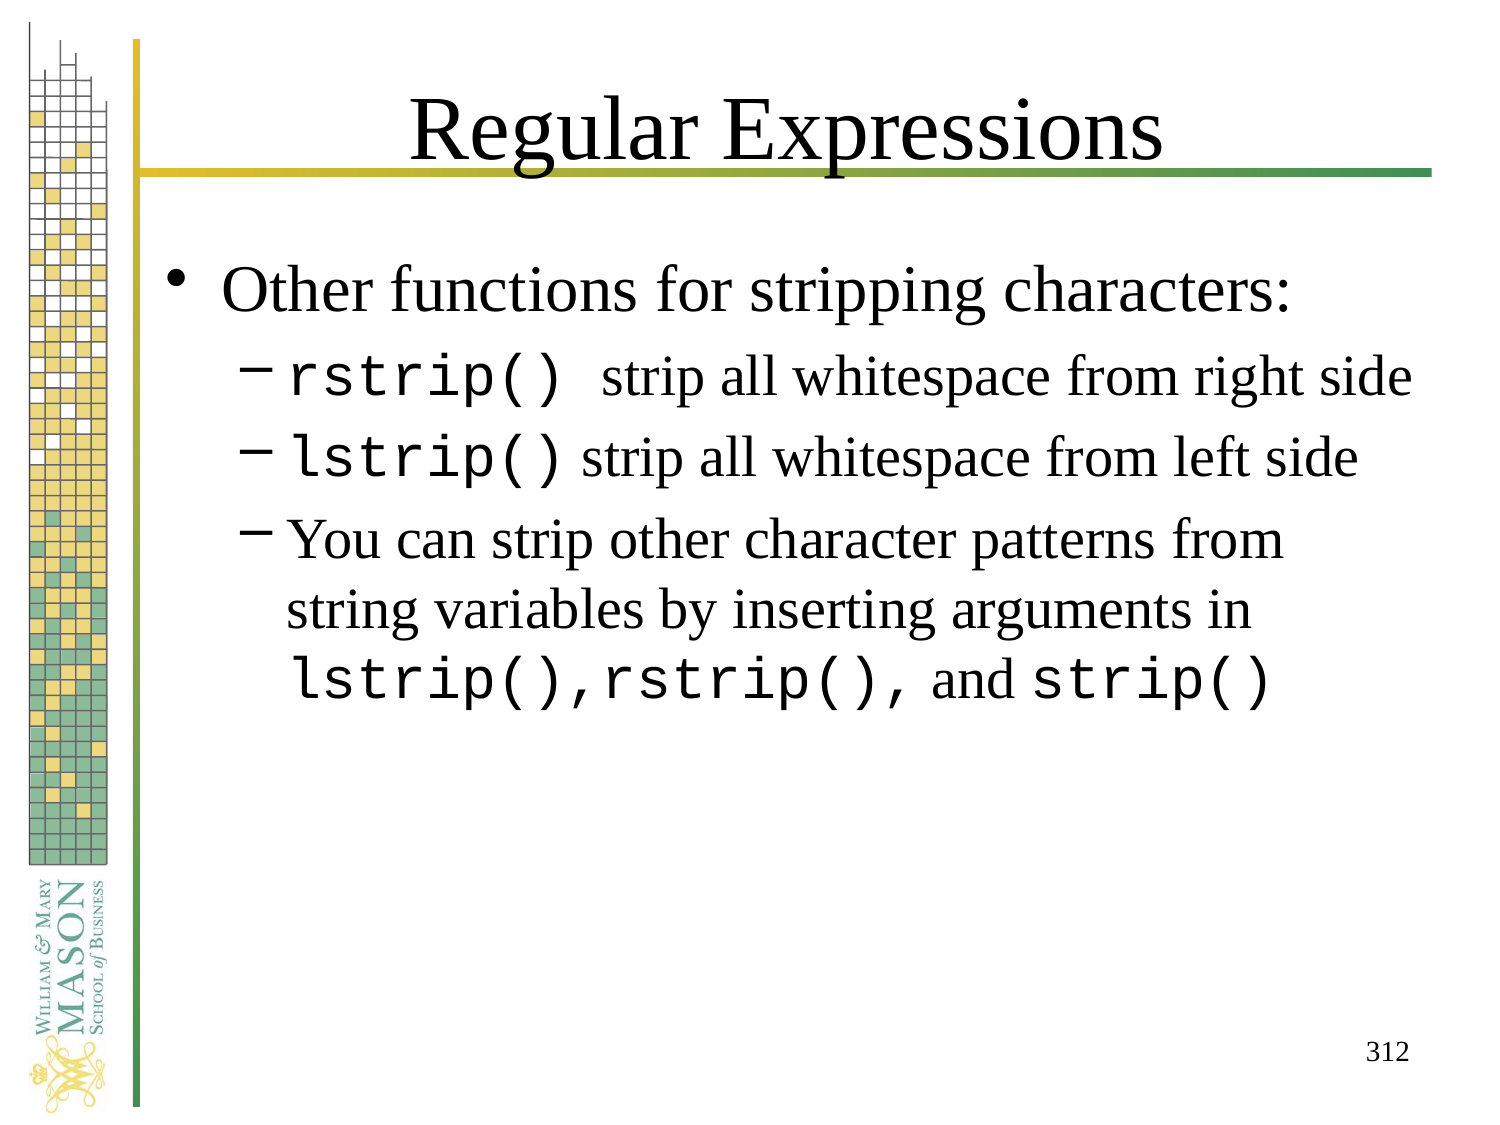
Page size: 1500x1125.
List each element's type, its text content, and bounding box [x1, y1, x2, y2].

list Other functions for stripping characters: rstrip() strip all whitespace from right side lstrip() strip all whitespace from left side You can strip other character patterns from string variables by inserting arguments in lstrip(),rstrip(), and strip() [150, 237, 1443, 1005]
title Regular Expressions [150, 45, 1425, 200]
slide_number 312 [1048, 1024, 1426, 1103]
slide_number 69 [29, 879, 107, 1113]
